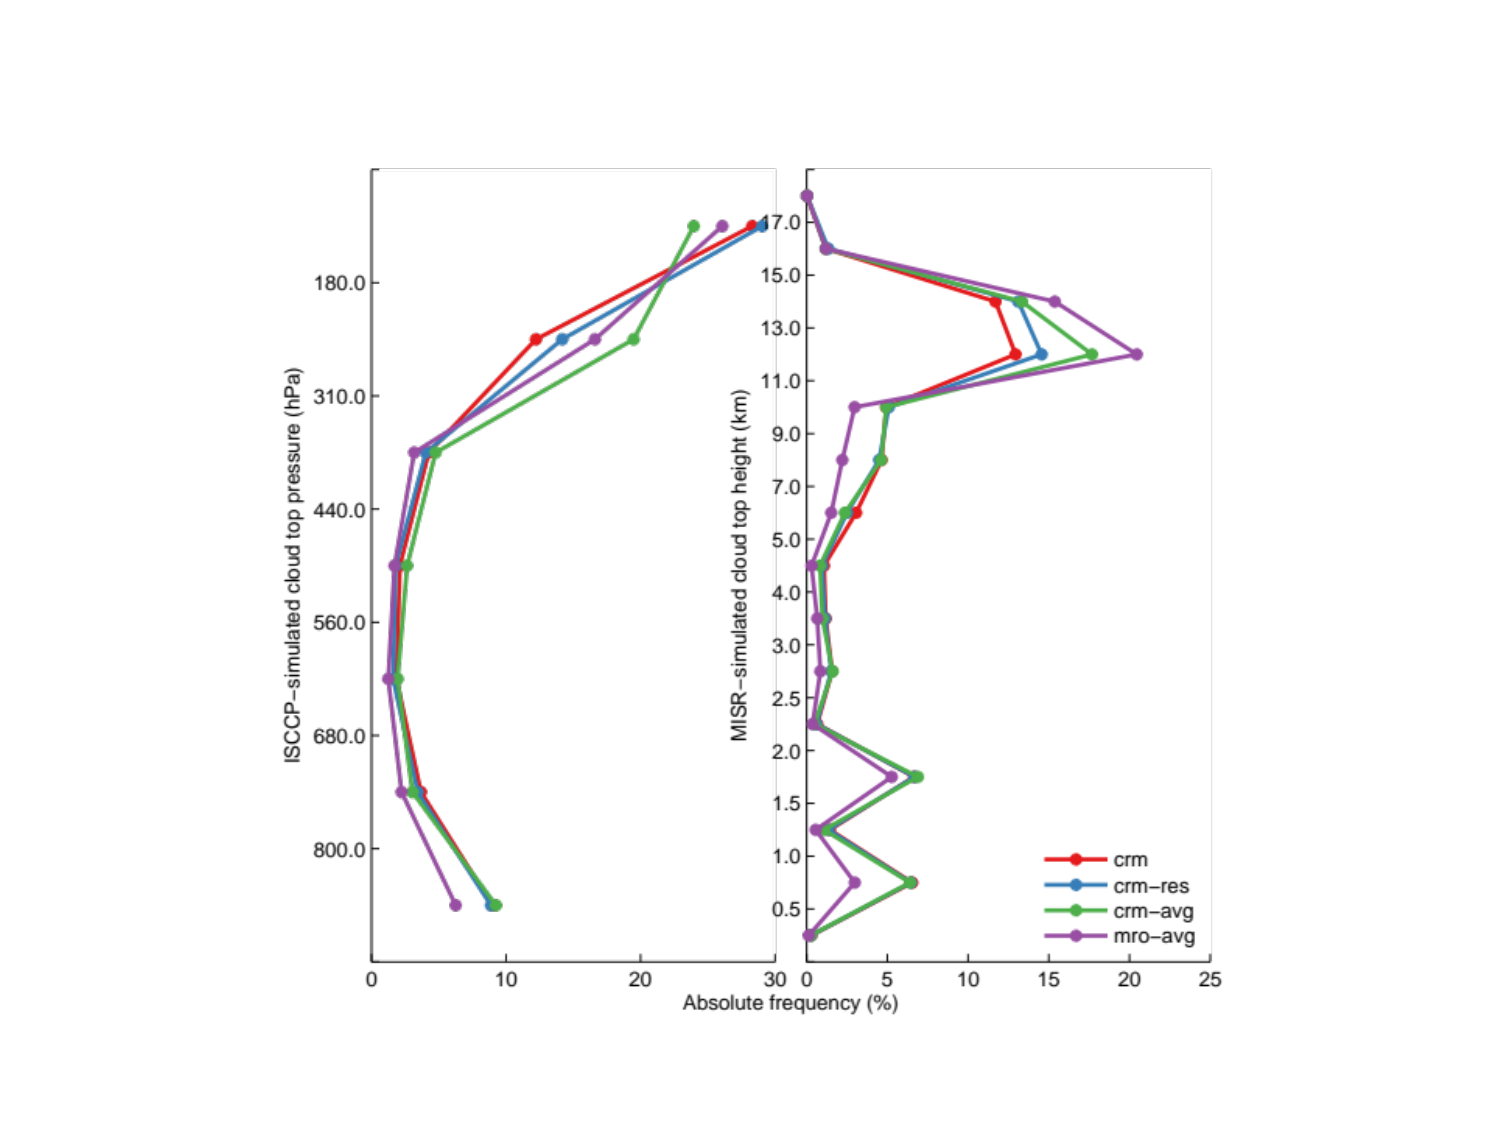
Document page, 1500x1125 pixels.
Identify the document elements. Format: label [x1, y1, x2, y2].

list [74, 80, 1426, 1049]
